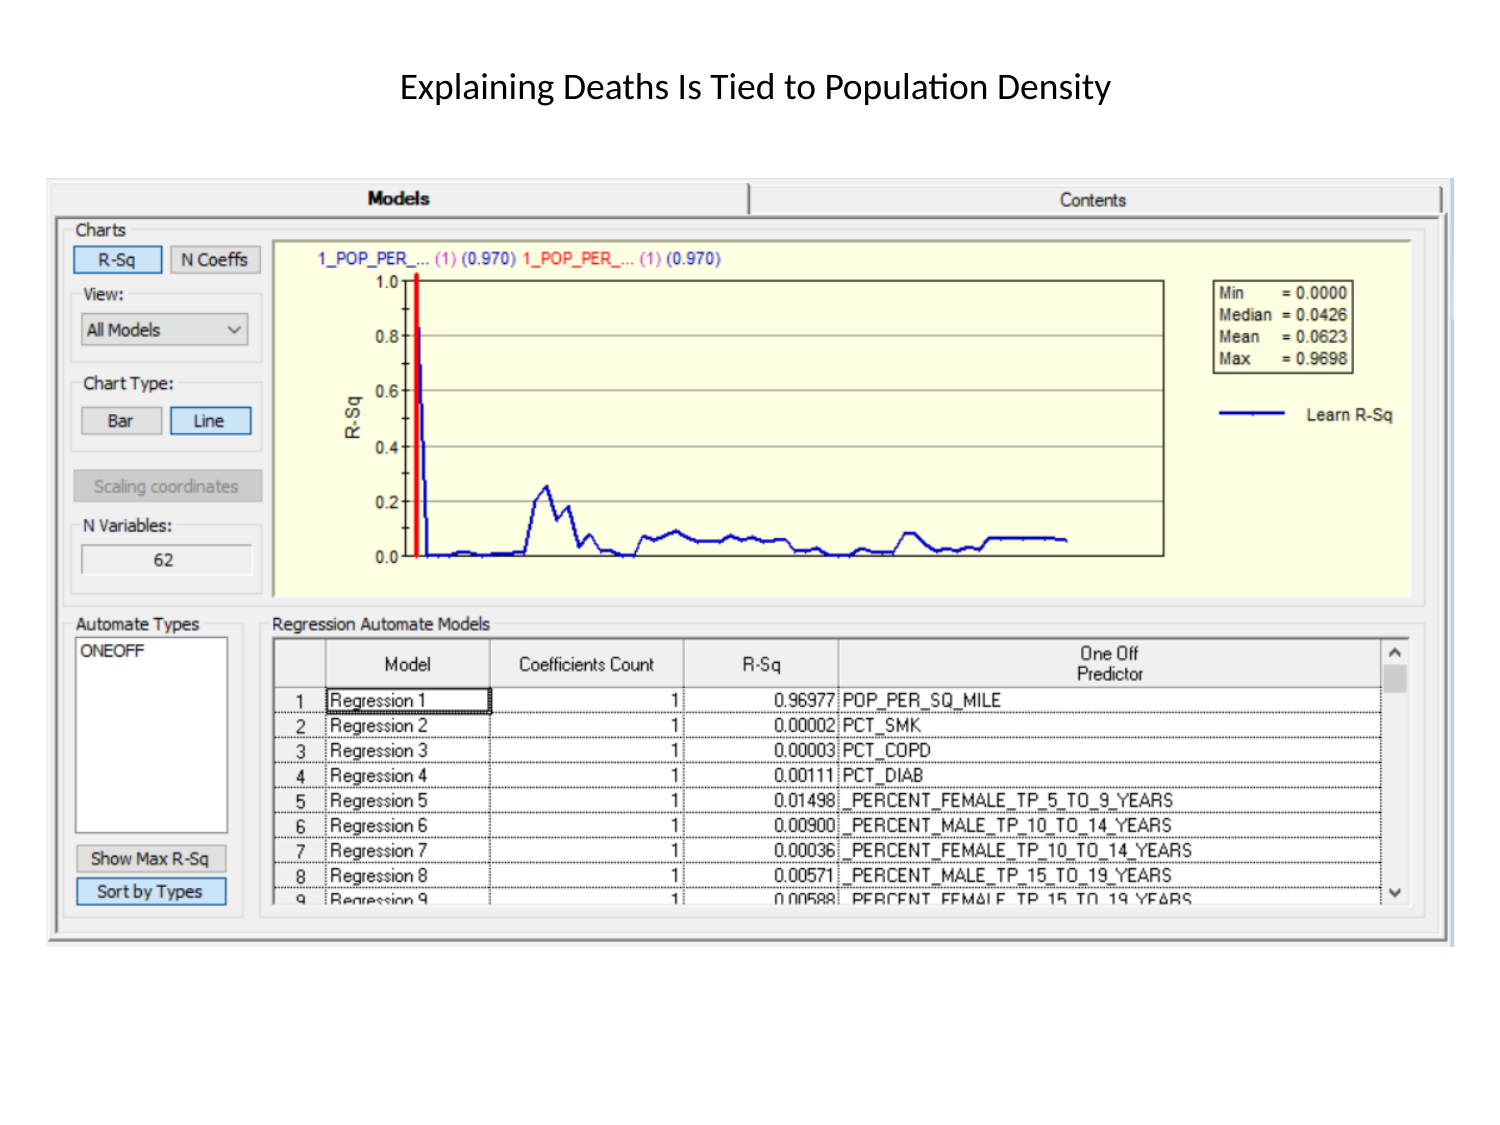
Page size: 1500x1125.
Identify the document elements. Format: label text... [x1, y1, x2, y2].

text_box Explaining Deaths Is Tied to Population Density [112, 54, 1400, 115]
picture [45, 177, 1454, 948]
